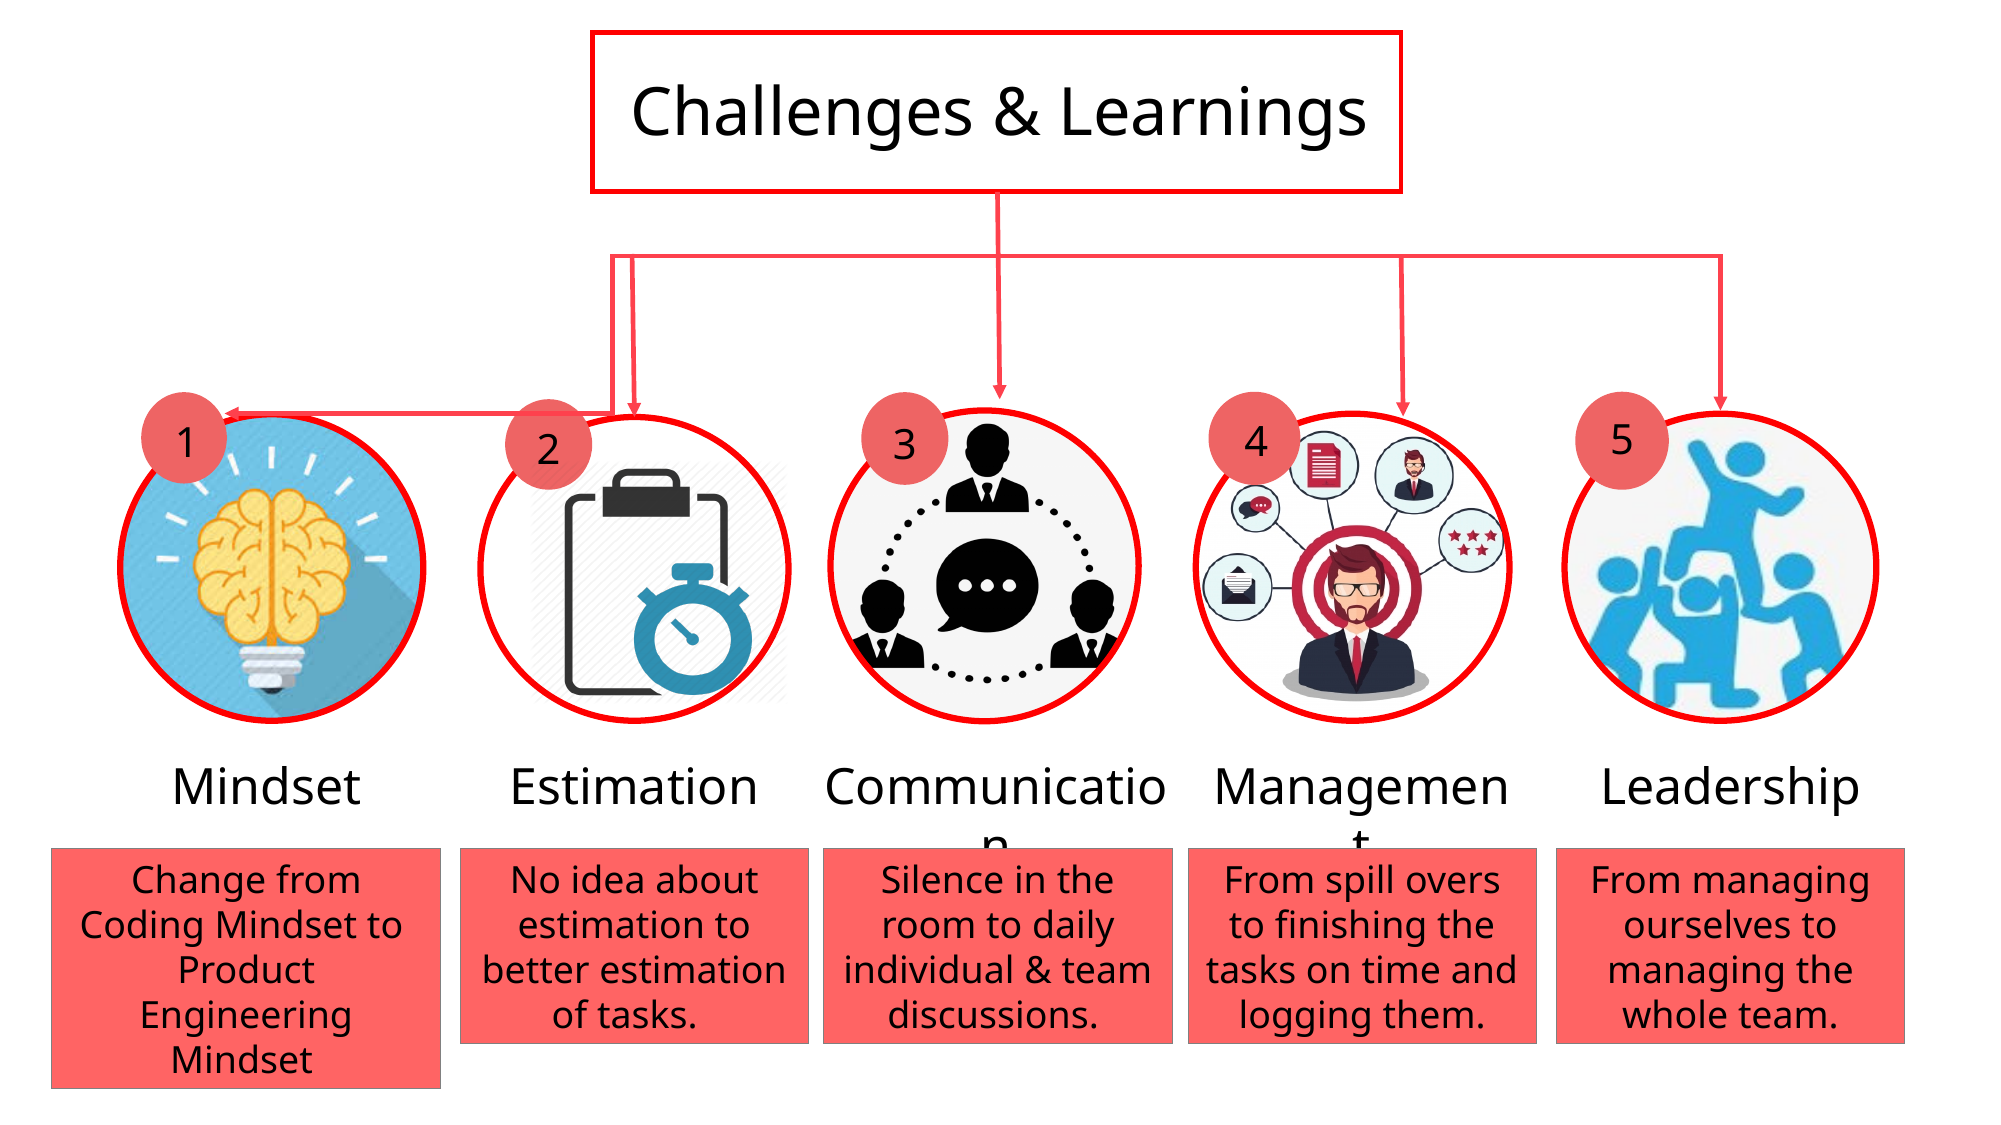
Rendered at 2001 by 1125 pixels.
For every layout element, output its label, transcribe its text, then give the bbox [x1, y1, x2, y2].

text_box [591, 32, 1402, 68]
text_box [100, 746, 1897, 823]
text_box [1000, 255, 1401, 411]
picture [528, 460, 788, 704]
text_box Challenges & Learnings [112, 68, 1887, 192]
text_box From managing ourselves to managing the whole team. [1556, 848, 1905, 1044]
text_box No idea about estimation to better estimation of tasks. [460, 848, 809, 1044]
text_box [635, 255, 1000, 414]
text_box Change from Coding Mindset to Product Engineering Mindset [51, 848, 441, 1089]
text_box Silence in the room to daily individual & team discussions. [823, 848, 1173, 1044]
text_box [1404, 255, 1721, 411]
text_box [224, 255, 632, 414]
text_box From spill overs to finishing the tasks on time and logging them. [1188, 848, 1537, 1044]
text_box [120, 391, 1877, 722]
